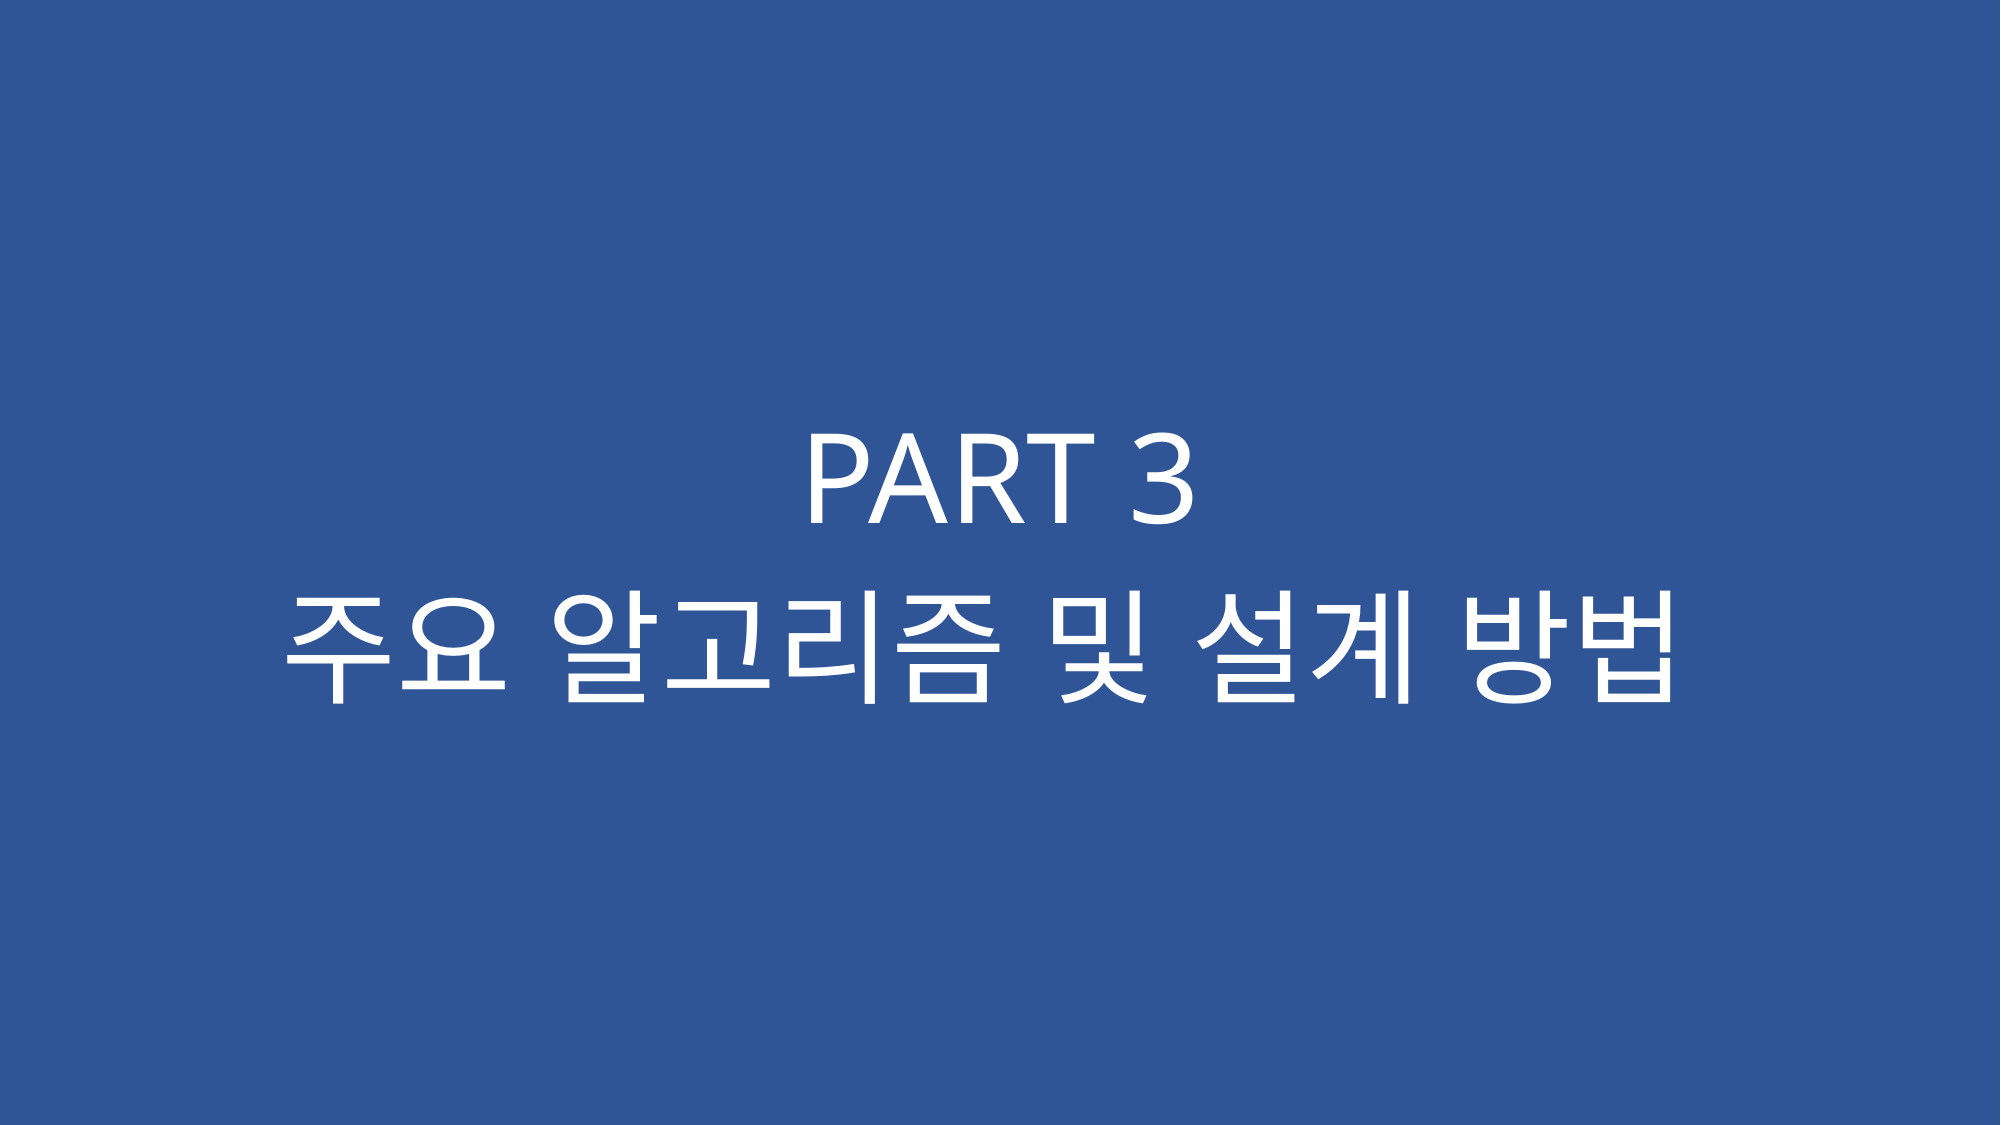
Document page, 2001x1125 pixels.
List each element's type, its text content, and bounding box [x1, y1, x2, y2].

title PART 3 [249, 416, 1750, 709]
text_box 주요 알고리즘 및 설계 방법 [266, 562, 1750, 728]
